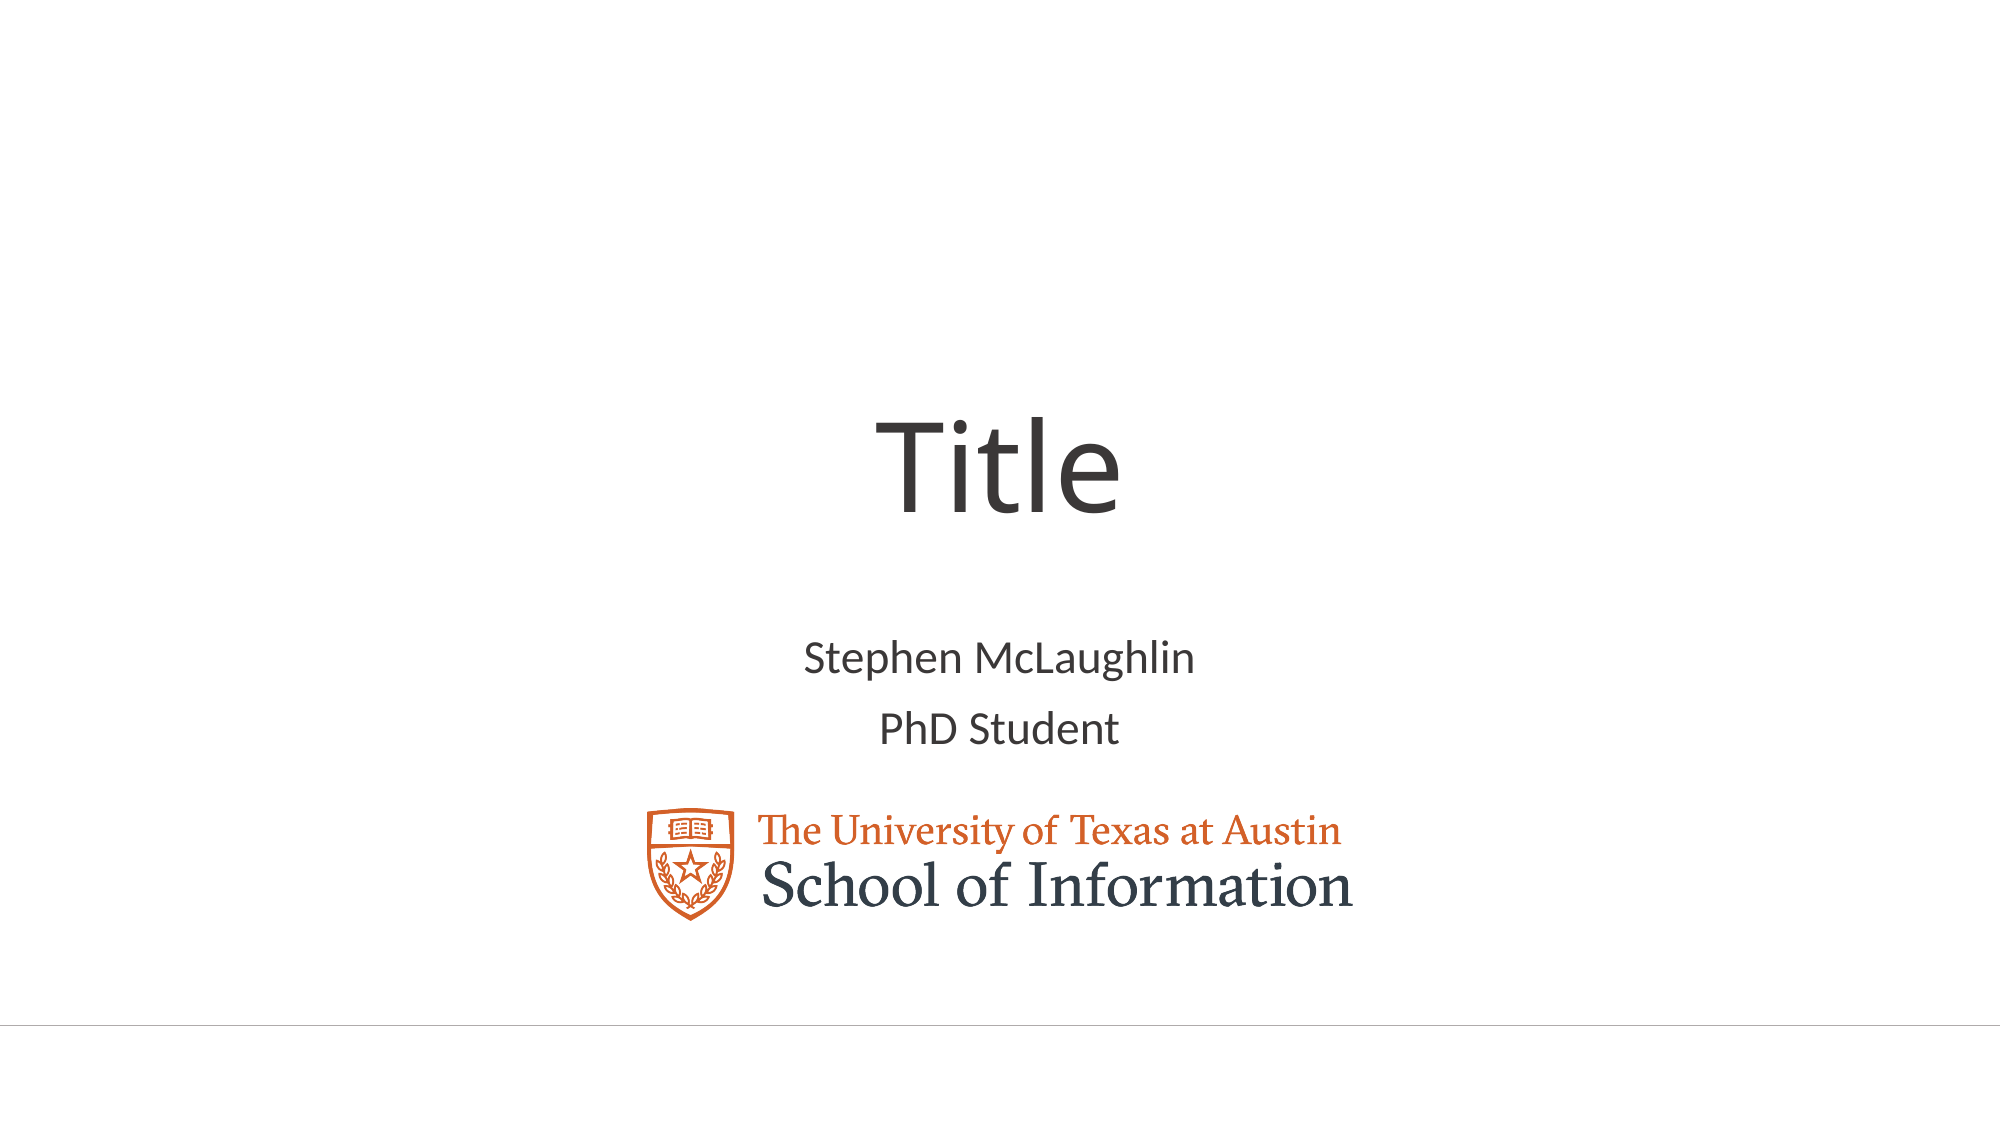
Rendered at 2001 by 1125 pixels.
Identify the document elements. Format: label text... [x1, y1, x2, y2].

title Title [249, 153, 1750, 546]
picture [646, 808, 1353, 921]
subtitle Stephen McLaughlin PhD Student [249, 625, 1750, 763]
